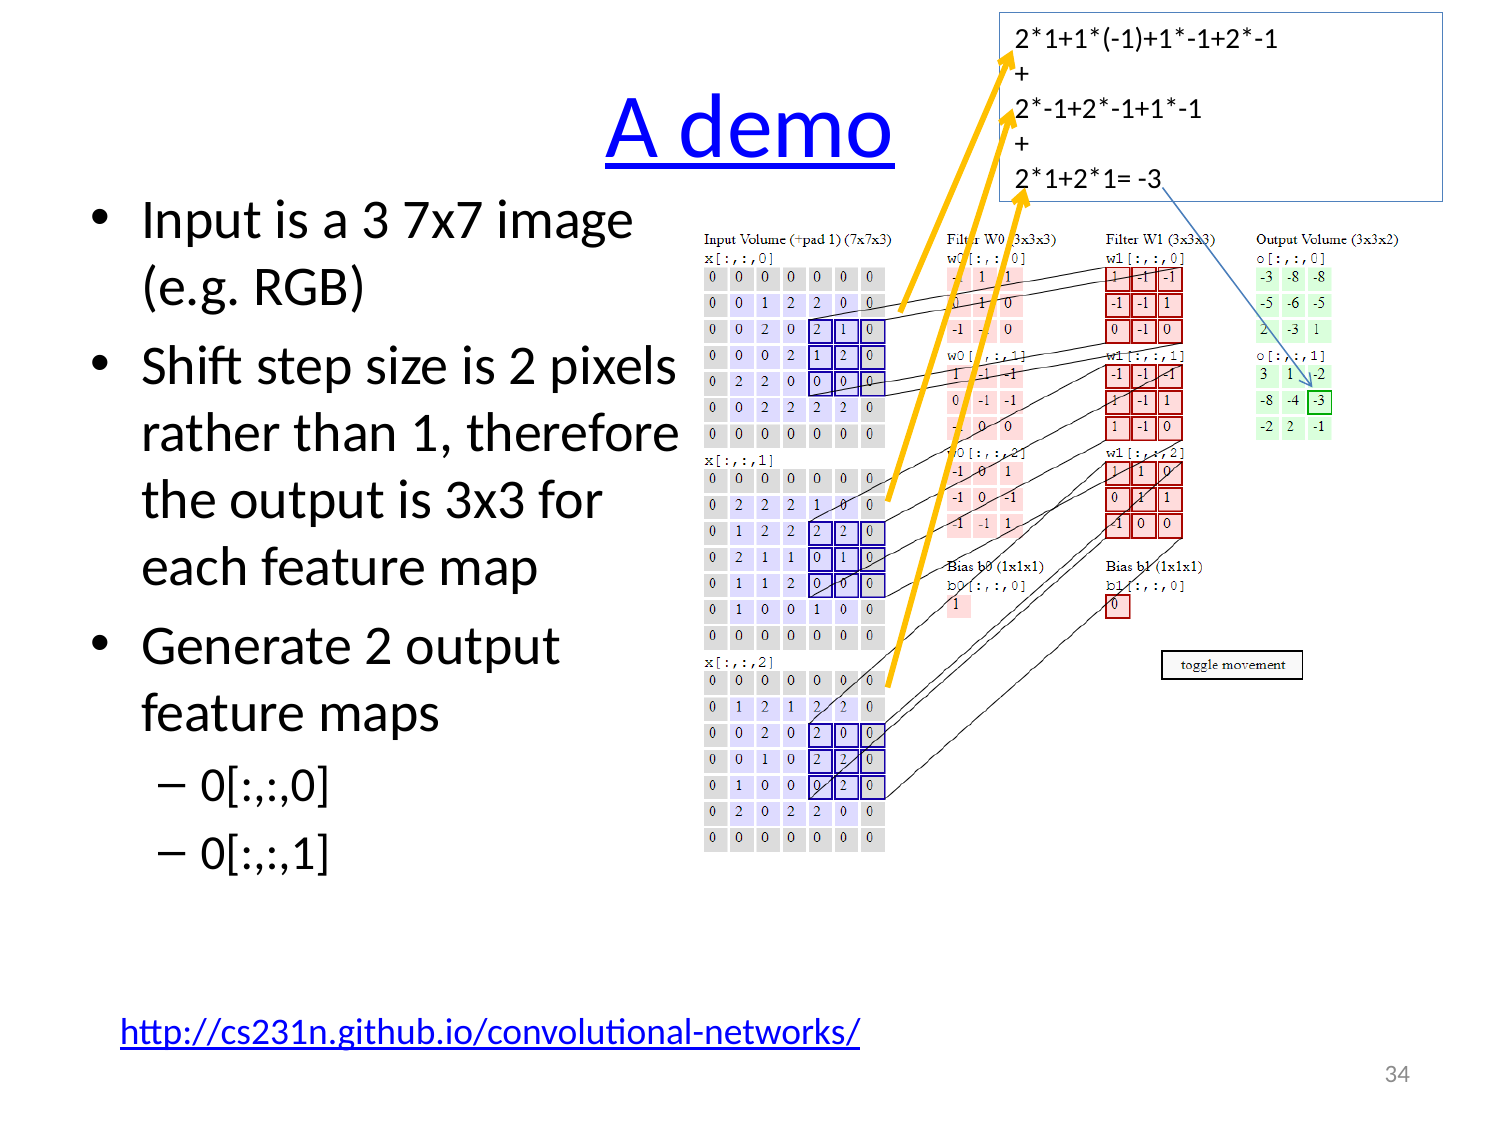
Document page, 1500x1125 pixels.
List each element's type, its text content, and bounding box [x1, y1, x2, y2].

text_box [899, 49, 1013, 108]
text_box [887, 108, 1013, 186]
title A demo [75, 45, 999, 197]
text_box http://cs231n.github.io/convolutional-networks/ [105, 999, 876, 1105]
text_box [887, 187, 1026, 688]
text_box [1162, 187, 1313, 388]
text_box 2*1+1*(-1)+1*-1+2*-1 + 2*-1+2*-1+1*-1 + 2*1+2*1= -3 [999, 12, 1443, 202]
picture [699, 224, 1403, 855]
slide_number 34 [1074, 1042, 1425, 1103]
list Input is a 3 7x7 image (e.g. RGB) Shift step size is 2 pixels rather than 1, therefore the output is 3x3 for each feature map Generate 2 output feature maps 0[:,:,0] 0[:,:,1] [75, 174, 700, 918]
